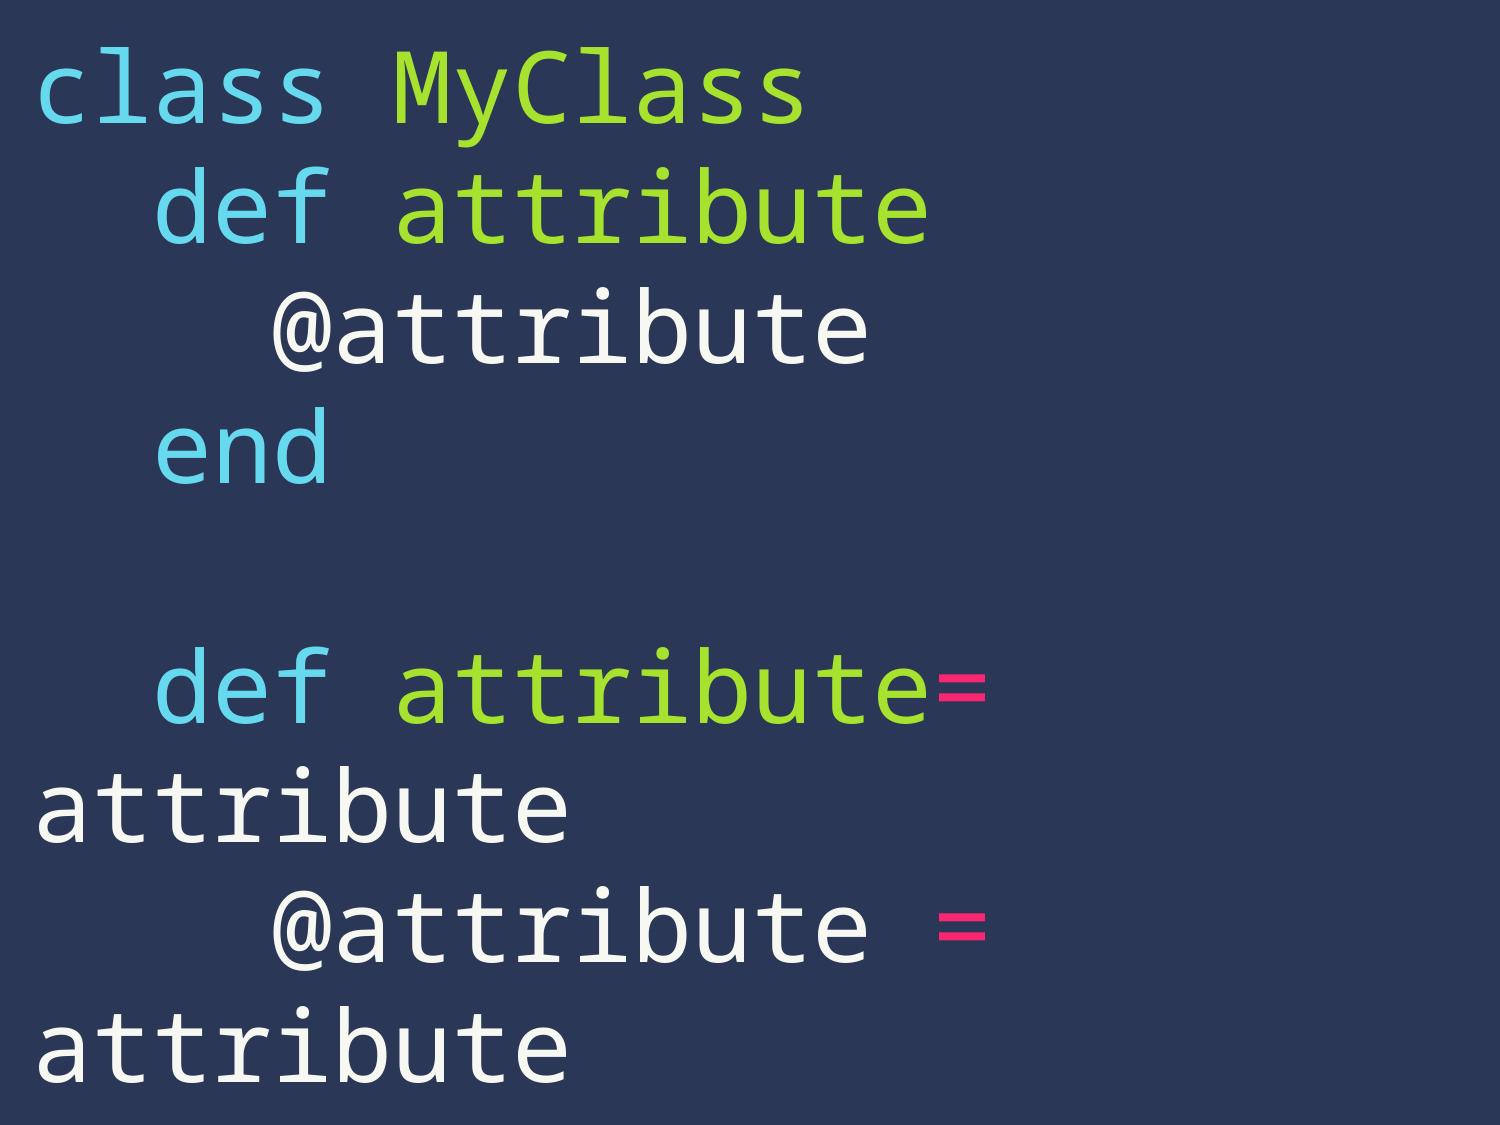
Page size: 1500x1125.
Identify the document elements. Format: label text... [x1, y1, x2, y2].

text_box class MyClass def attribute @attribute end def attribute= attribute @attribute = attribute end end [17, 16, 1488, 1125]
